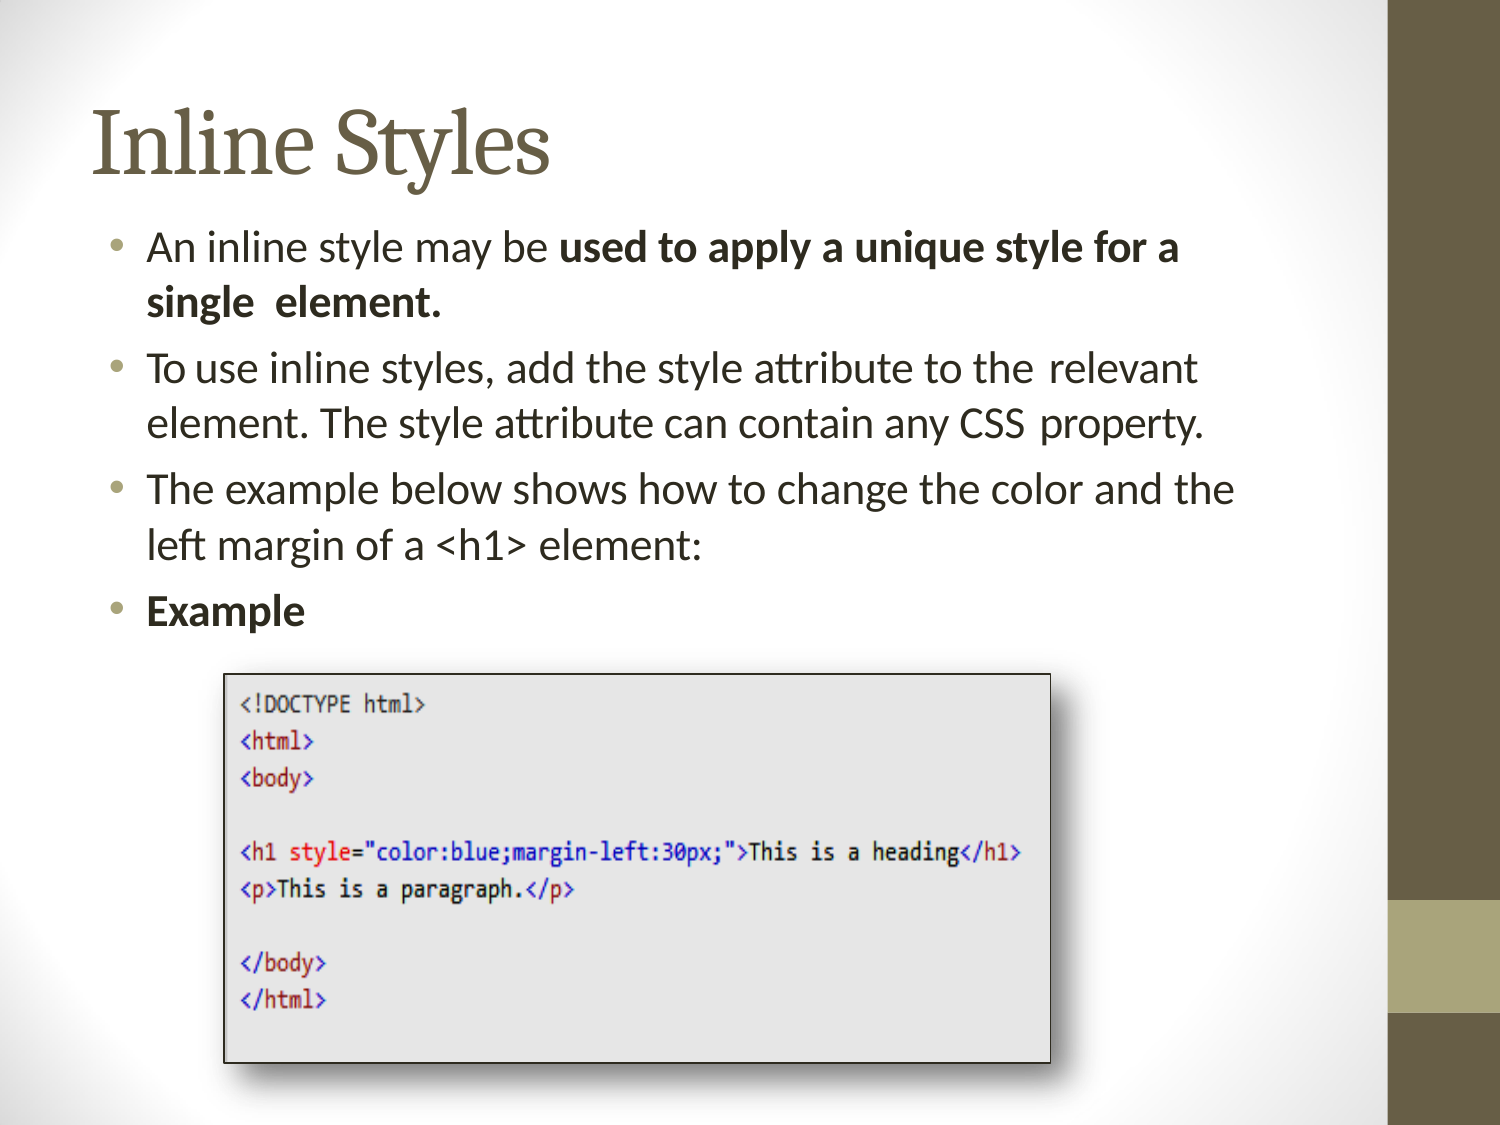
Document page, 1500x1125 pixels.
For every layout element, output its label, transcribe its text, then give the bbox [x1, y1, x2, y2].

text_box An inline style may be used to apply a unique style for a single element. To use inline styles, add the style attribute to the relevant element. The style attribute can contain any CSS property. The example below shows how to change the color and the left margin of a <h1> element: Example [106, 215, 1298, 636]
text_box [191, 641, 1117, 1125]
picture [0, 0, 1387, 1125]
title Inline Styles [87, 76, 567, 267]
